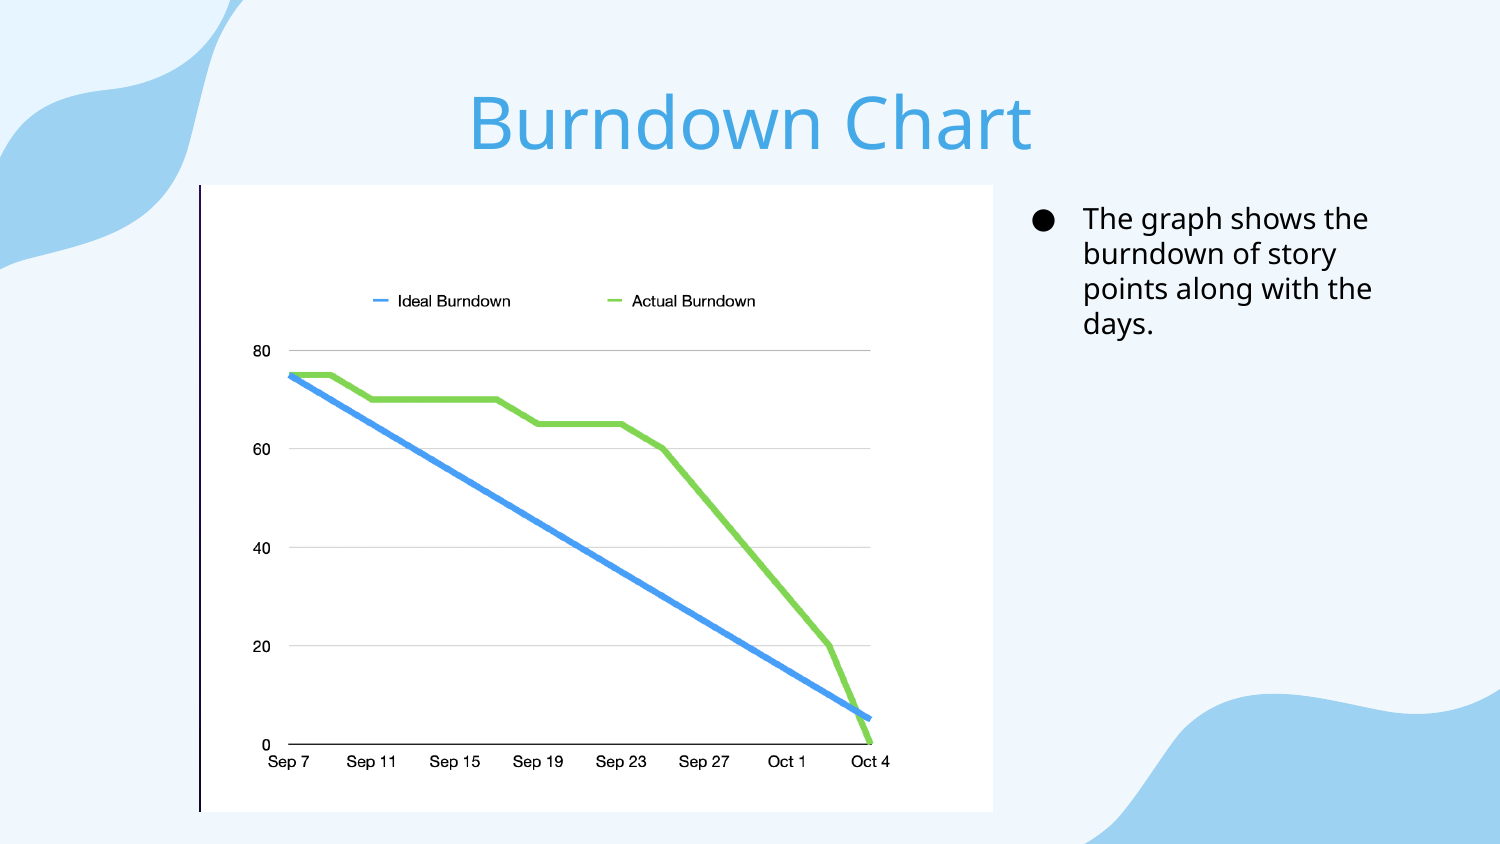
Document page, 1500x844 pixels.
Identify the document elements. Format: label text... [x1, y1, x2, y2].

text_box The graph shows the burndown of story points along with the days. [995, 185, 1435, 481]
picture [199, 184, 994, 813]
title Burndown Chart [118, 72, 1382, 167]
